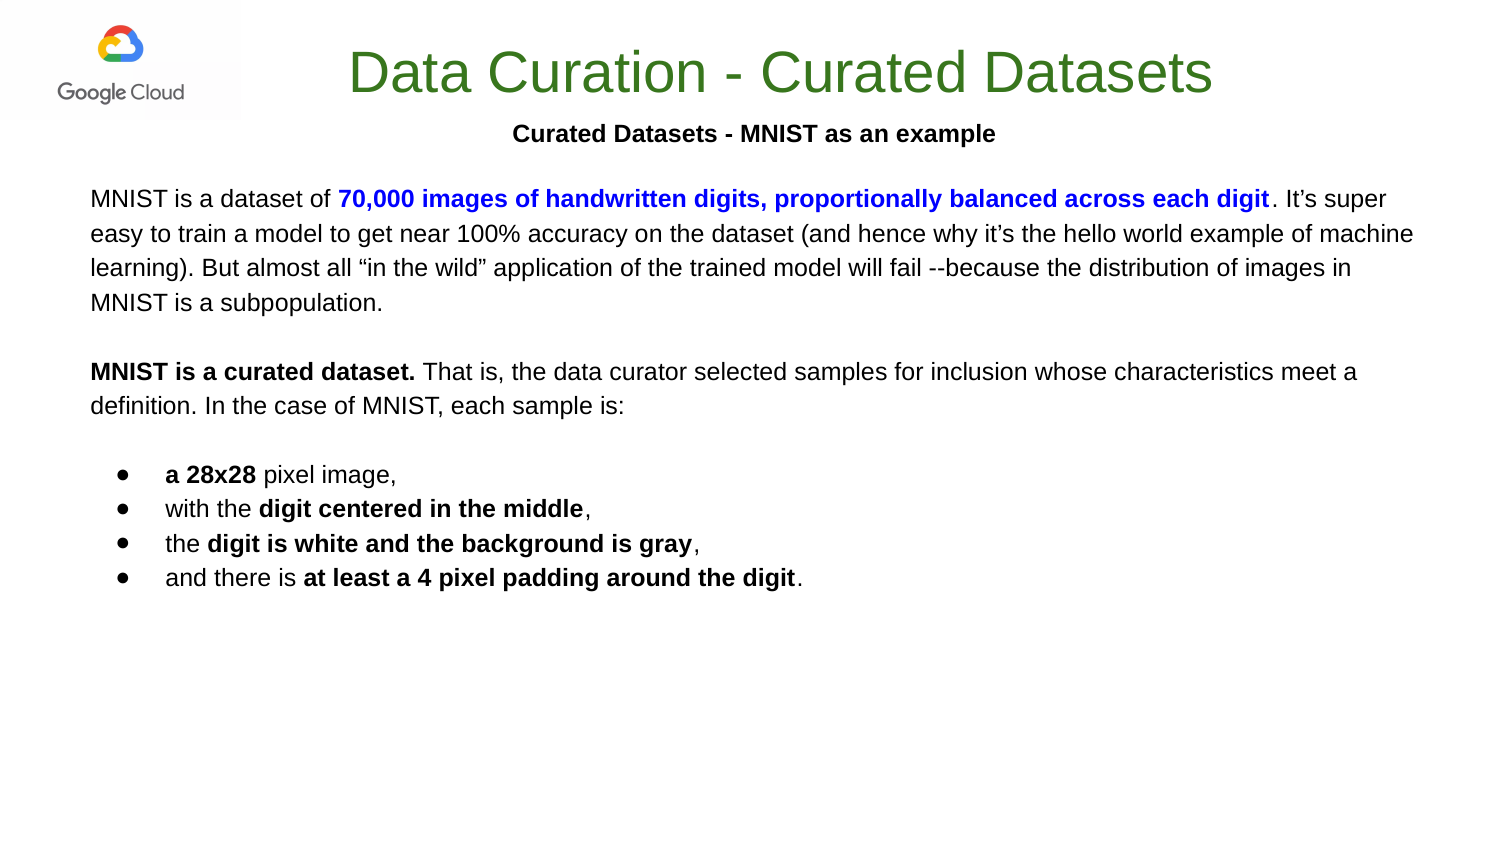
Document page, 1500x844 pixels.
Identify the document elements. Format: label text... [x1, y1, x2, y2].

text_box Curated Datasets - MNIST as an example MNIST is a dataset of 70,000 images of handwritten digits, proportionally balanced across each digit. It’s super easy to train a model to get near 100% accuracy on the dataset (and hence why it’s the hello world example of machine learning). But almost all “in the wild” application of the trained model will fail --because the distribution of images in MNIST is a subpopulation. MNIST is a curated dataset. That is, the data curator selected samples for inclusion whose characteristics meet a definition. In the case of MNIST, each sample is: a 28x28 pixel image, with the digit centered in the middle, the digit is white and the background is gray, and there is at least a 4 pixel padding around the digit. [75, 97, 1435, 788]
subtitle Data Curation - Curated Datasets [244, 19, 1481, 150]
picture [0, 0, 241, 121]
